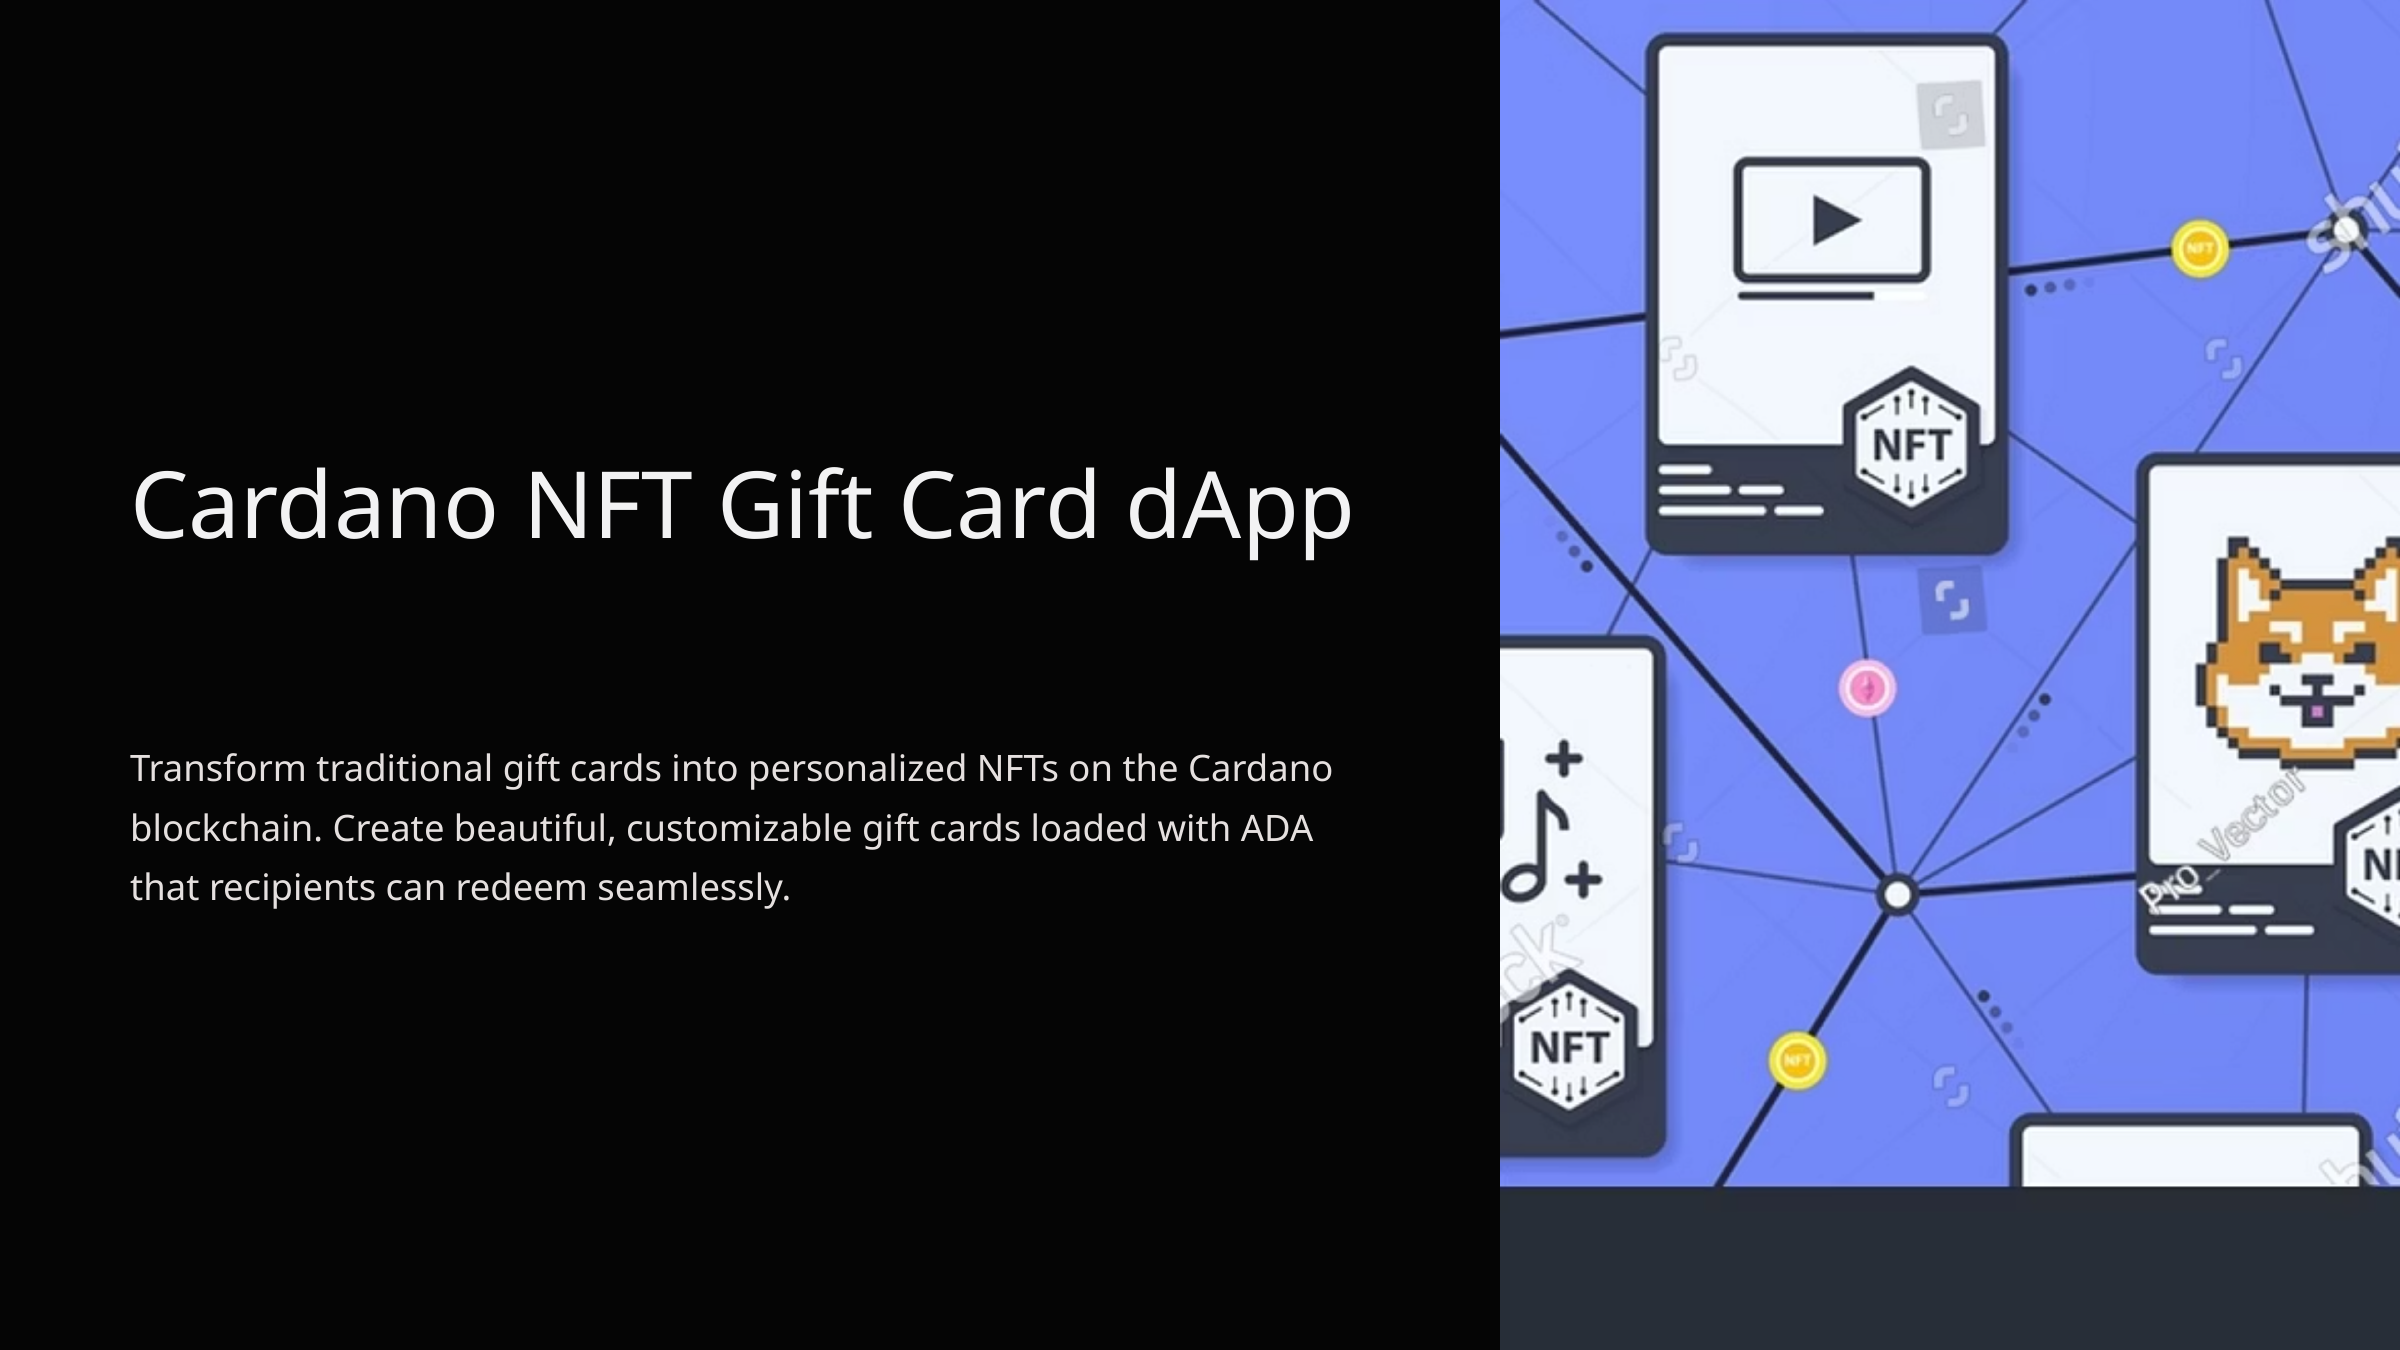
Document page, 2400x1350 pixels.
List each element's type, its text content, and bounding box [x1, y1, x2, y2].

picture [1499, 0, 2400, 1350]
text_box Transform traditional gift cards into personalized NFTs on the Cardano blockchain. Create beautiful, customizable gift cards loaded with ADA that recipients can redeem seamlessly. [130, 729, 1370, 909]
text_box Cardano NFT Gift Card dApp [130, 441, 1370, 674]
